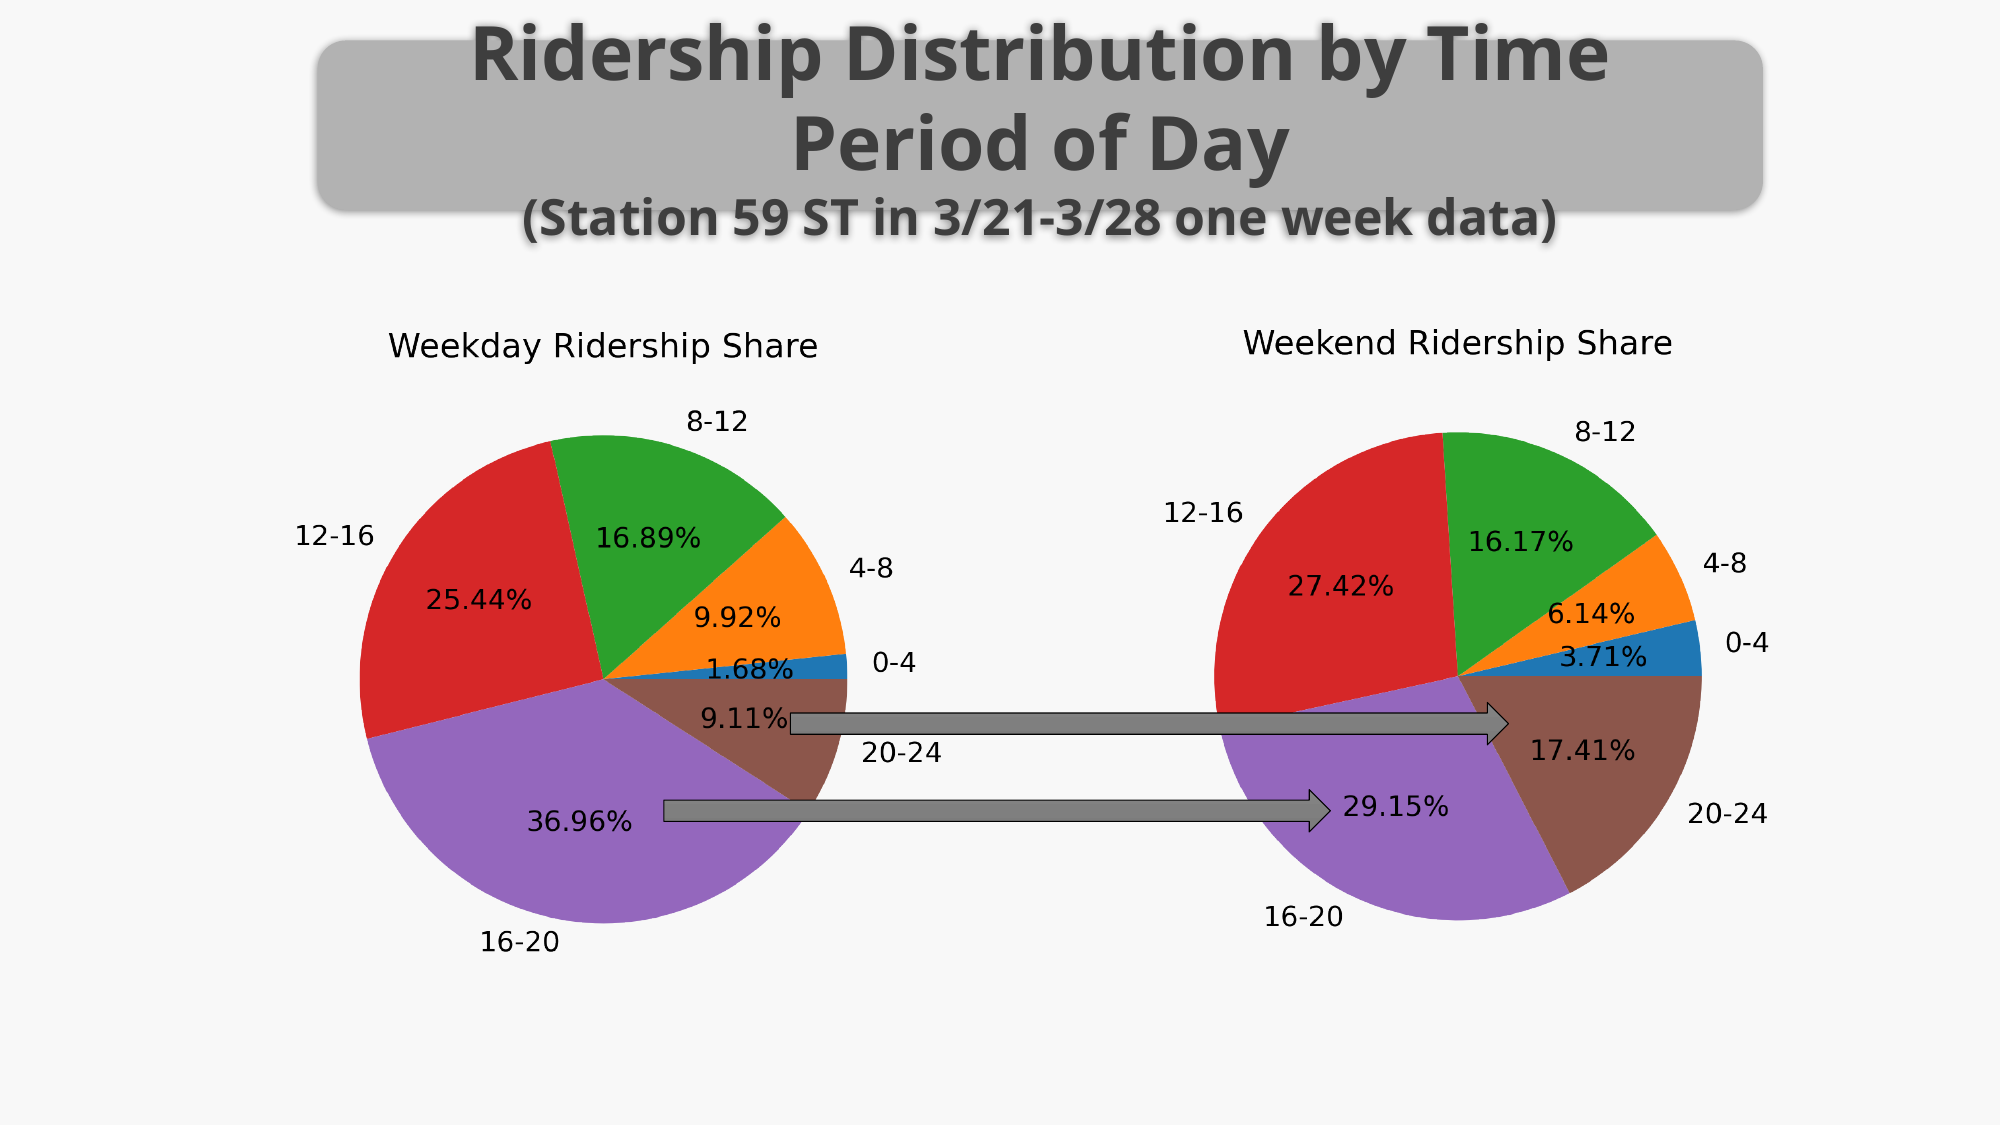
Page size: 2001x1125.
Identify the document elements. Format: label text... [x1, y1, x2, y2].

text_box Ridership Distribution by Time Period of Day (Station 59 ST in 3/21-3/28 one week data) [317, 40, 1763, 210]
picture [837, 274, 2000, 1082]
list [0, 277, 1194, 1085]
